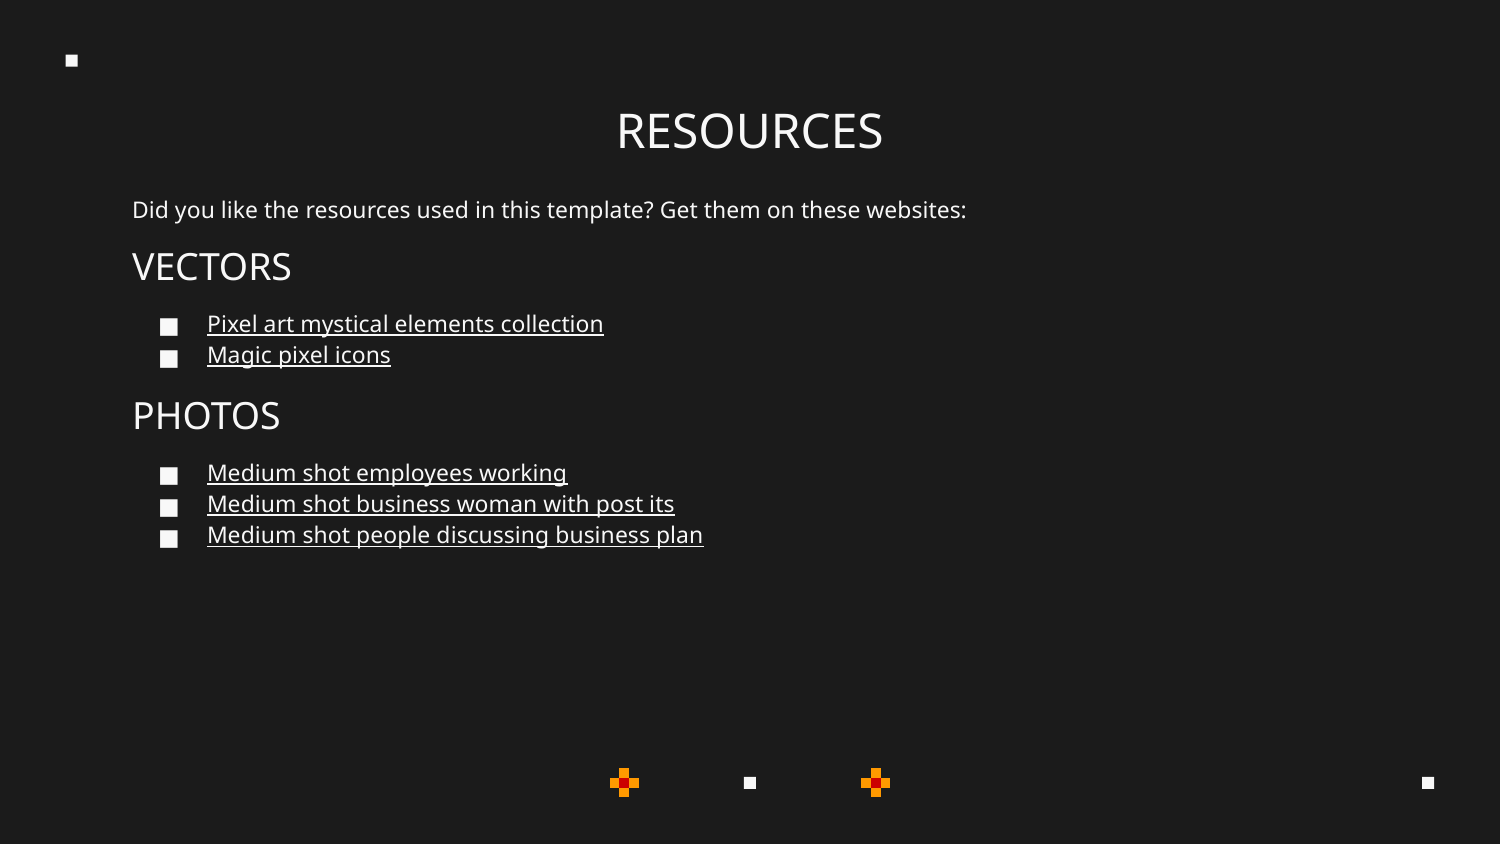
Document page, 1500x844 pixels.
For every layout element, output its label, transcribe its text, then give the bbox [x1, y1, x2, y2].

title RESOURCES [116, 85, 1383, 163]
list Did you like the resources used in this template? Get them on these websites: VECTORS Pixel art mystical elements collection Magic pixel icons PHOTOS Medium shot employees working Medium shot business woman with post its Medium shot people discussing business plan [116, 176, 1383, 750]
